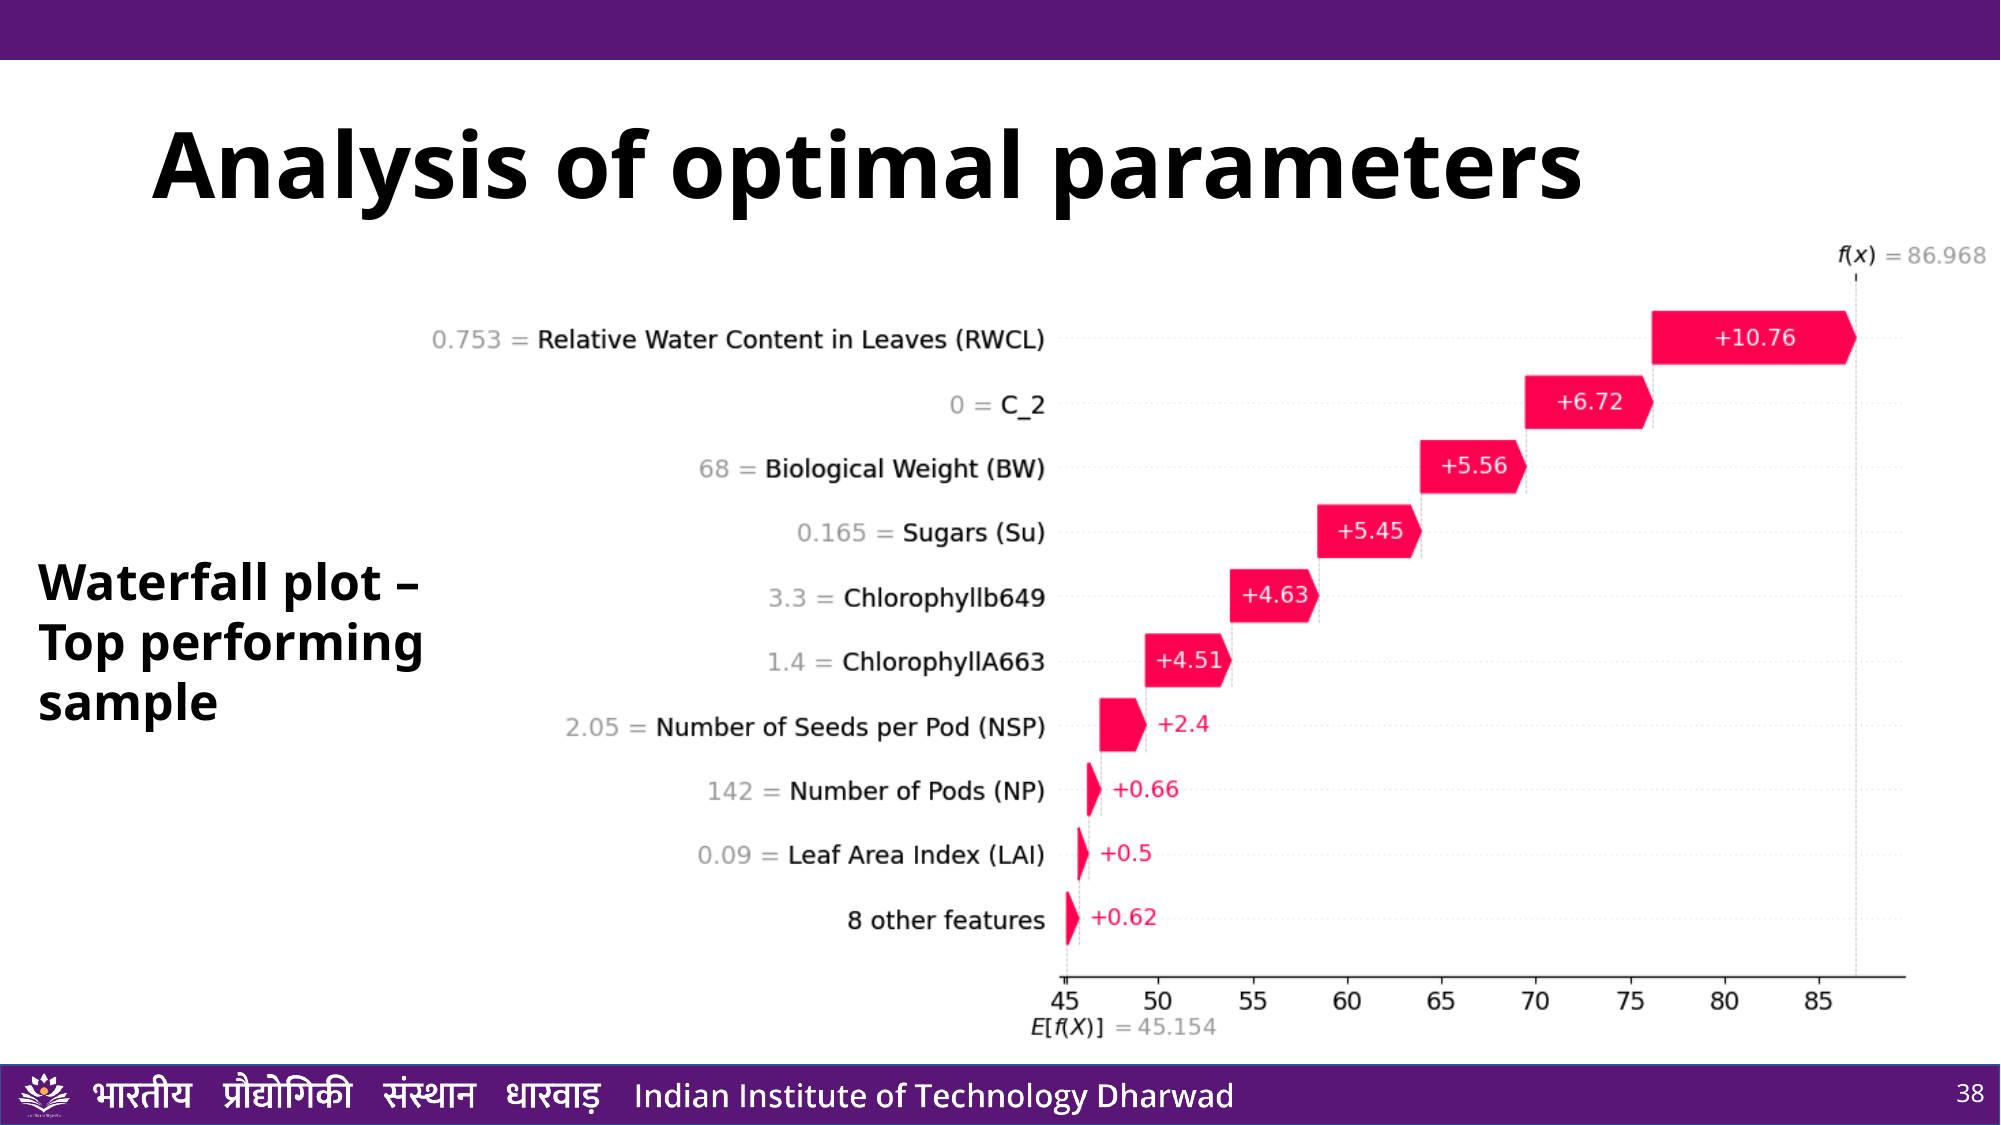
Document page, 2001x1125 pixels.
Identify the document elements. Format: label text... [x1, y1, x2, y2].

picture [418, 229, 2000, 1054]
title Analysis of optimal parameters [137, 59, 1863, 278]
picture [18, 1072, 1232, 1118]
text_box Waterfall plot – Top performing sample [23, 542, 412, 738]
